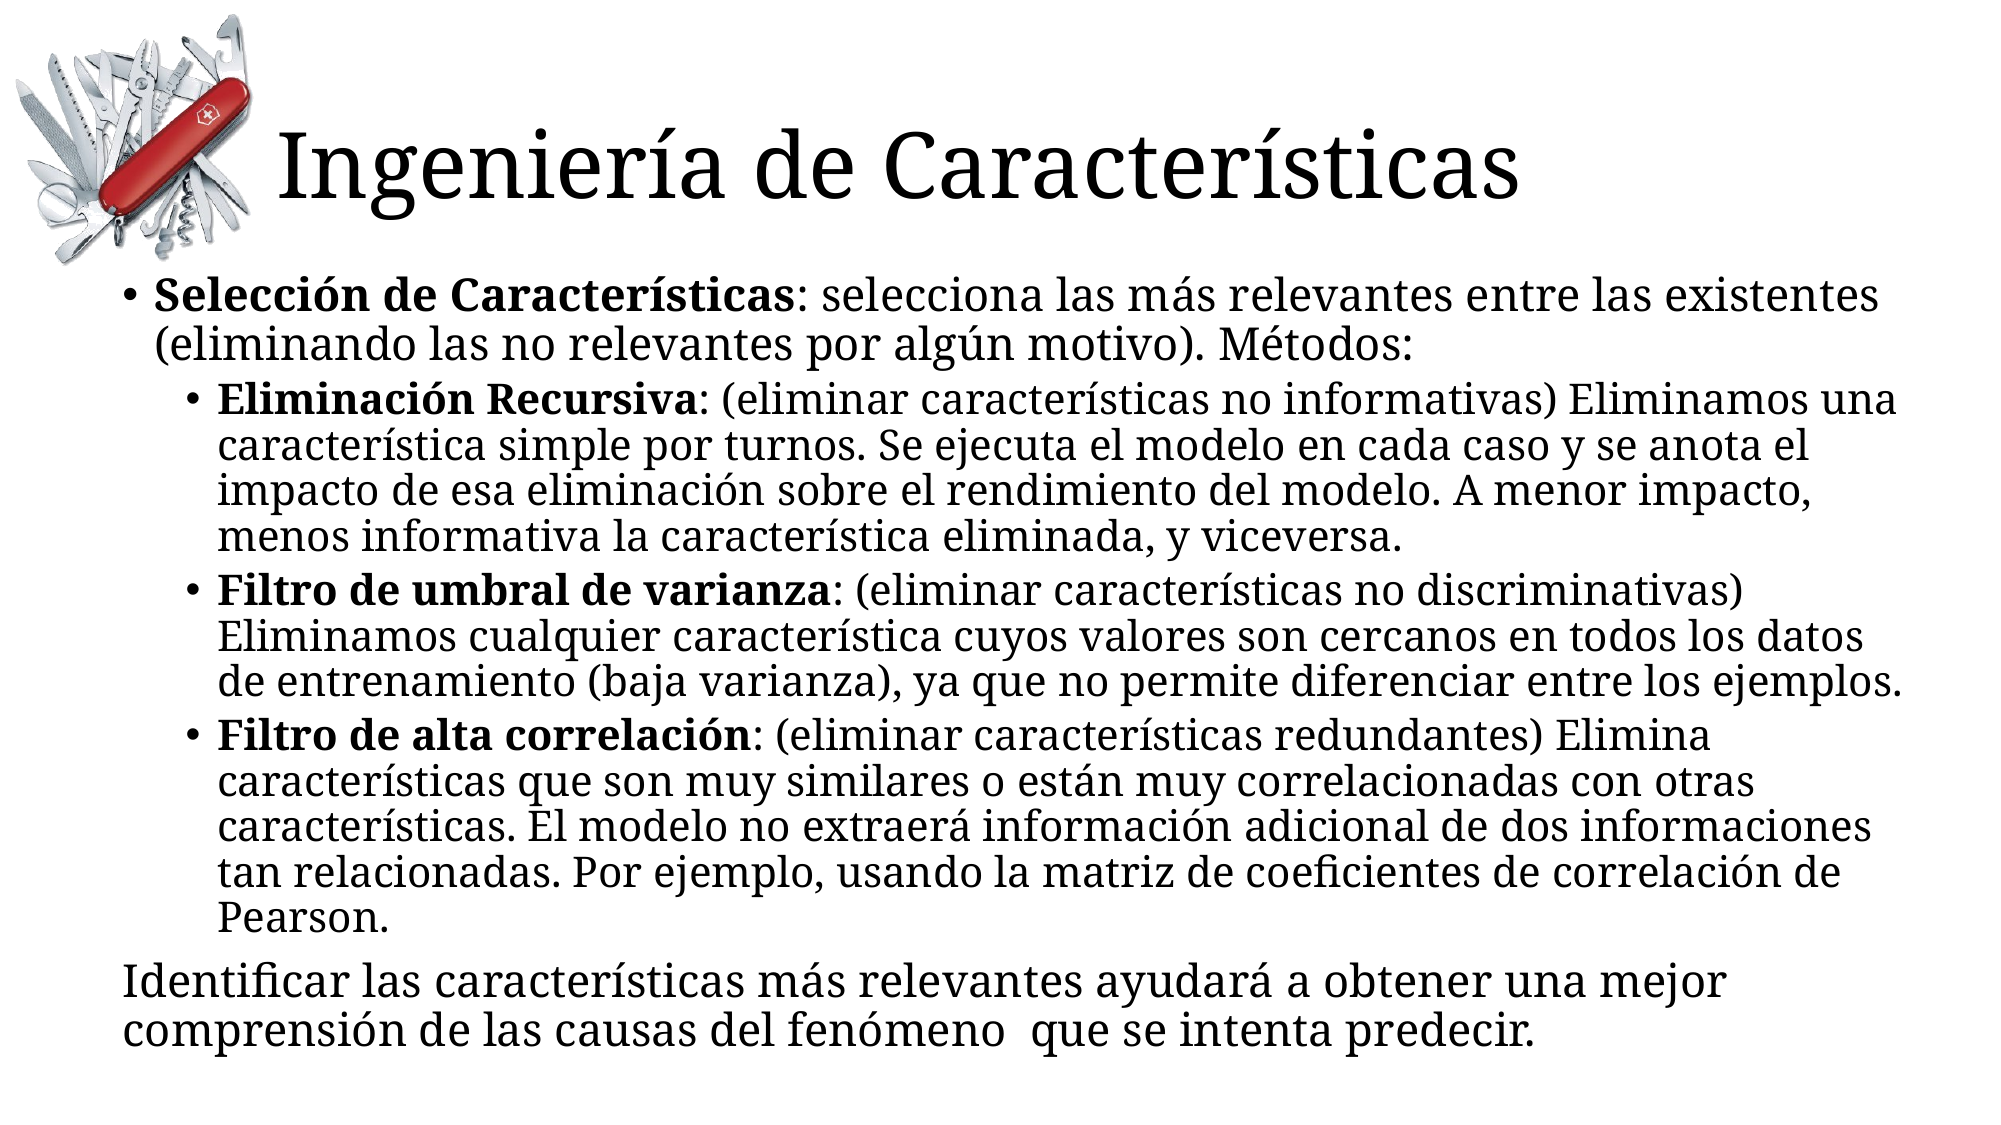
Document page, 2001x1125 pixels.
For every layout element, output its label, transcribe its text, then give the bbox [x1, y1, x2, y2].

picture [0, 0, 282, 282]
list Selección de Características: selecciona las más relevantes entre las existentes (eliminando las no relevantes por algún motivo). Métodos: Eliminación Recursiva: (eliminar características no informativas) Eliminamos una característica simple por turnos. Se ejecuta el modelo en cada caso y se anota el impacto de esa eliminación sobre el rendimiento del modelo. A menor impacto, menos informativa la característica eliminada, y viceversa. Filtro de umbral de varianza: (eliminar características no discriminativas) Eliminamos cualquier característica cuyos valores son cercanos en todos los datos de entrenamiento (baja varianza), ya que no permite diferenciar entre los ejemplos. Filtro de alta correlación: (eliminar características redundantes) Elimina características que son muy similares o están muy correlacionadas con otras características. El modelo no extraerá información adicional de dos informaciones tan relacionadas. Por ejemplo, usando la matriz de coeficientes de correlación de Pearson. Identificar las características más relevantes ayudará a obtener una mejor comprensión de las causas del fenómeno que se intenta predecir. [107, 264, 1924, 1094]
title Ingeniería de Características [282, 59, 1863, 264]
